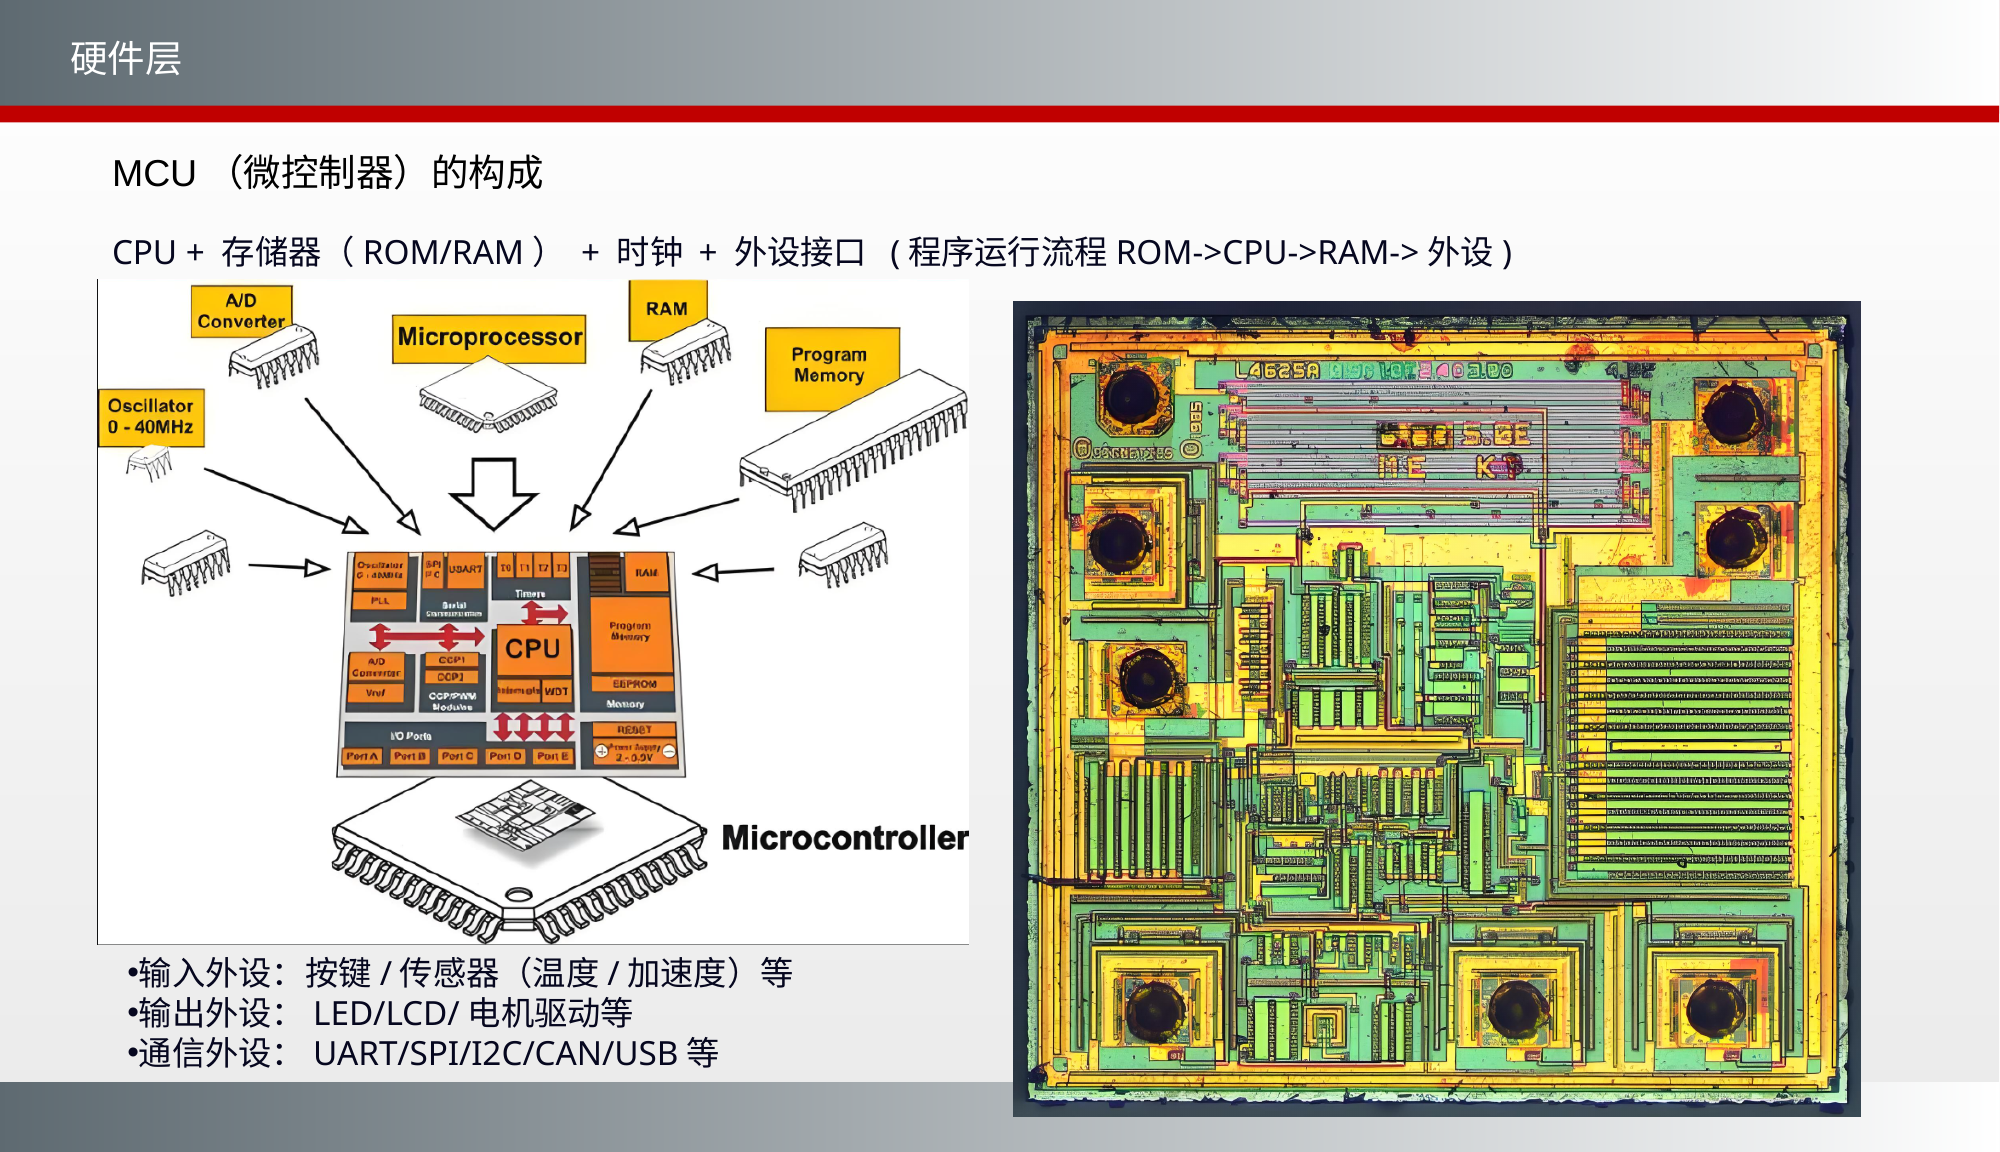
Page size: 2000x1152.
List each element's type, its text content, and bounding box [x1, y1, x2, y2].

picture [97, 278, 970, 945]
text_box 硬件层 [55, 28, 1921, 88]
picture [1013, 300, 1861, 1118]
text_box CPU + 存储器（ROM/RAM） + 时钟 + 外设接口 (程序运行流程ROM->CPU->RAM->外设) [97, 223, 1565, 279]
text_box 输入外设：按键/传感器（温度/加速度）等 输出外设：LED/LCD/电机驱动等 通信外设：UART/SPI/I2C/CAN/USB等 [112, 953, 946, 1080]
text_box MCU（微控制器）的构成 [97, 141, 764, 201]
